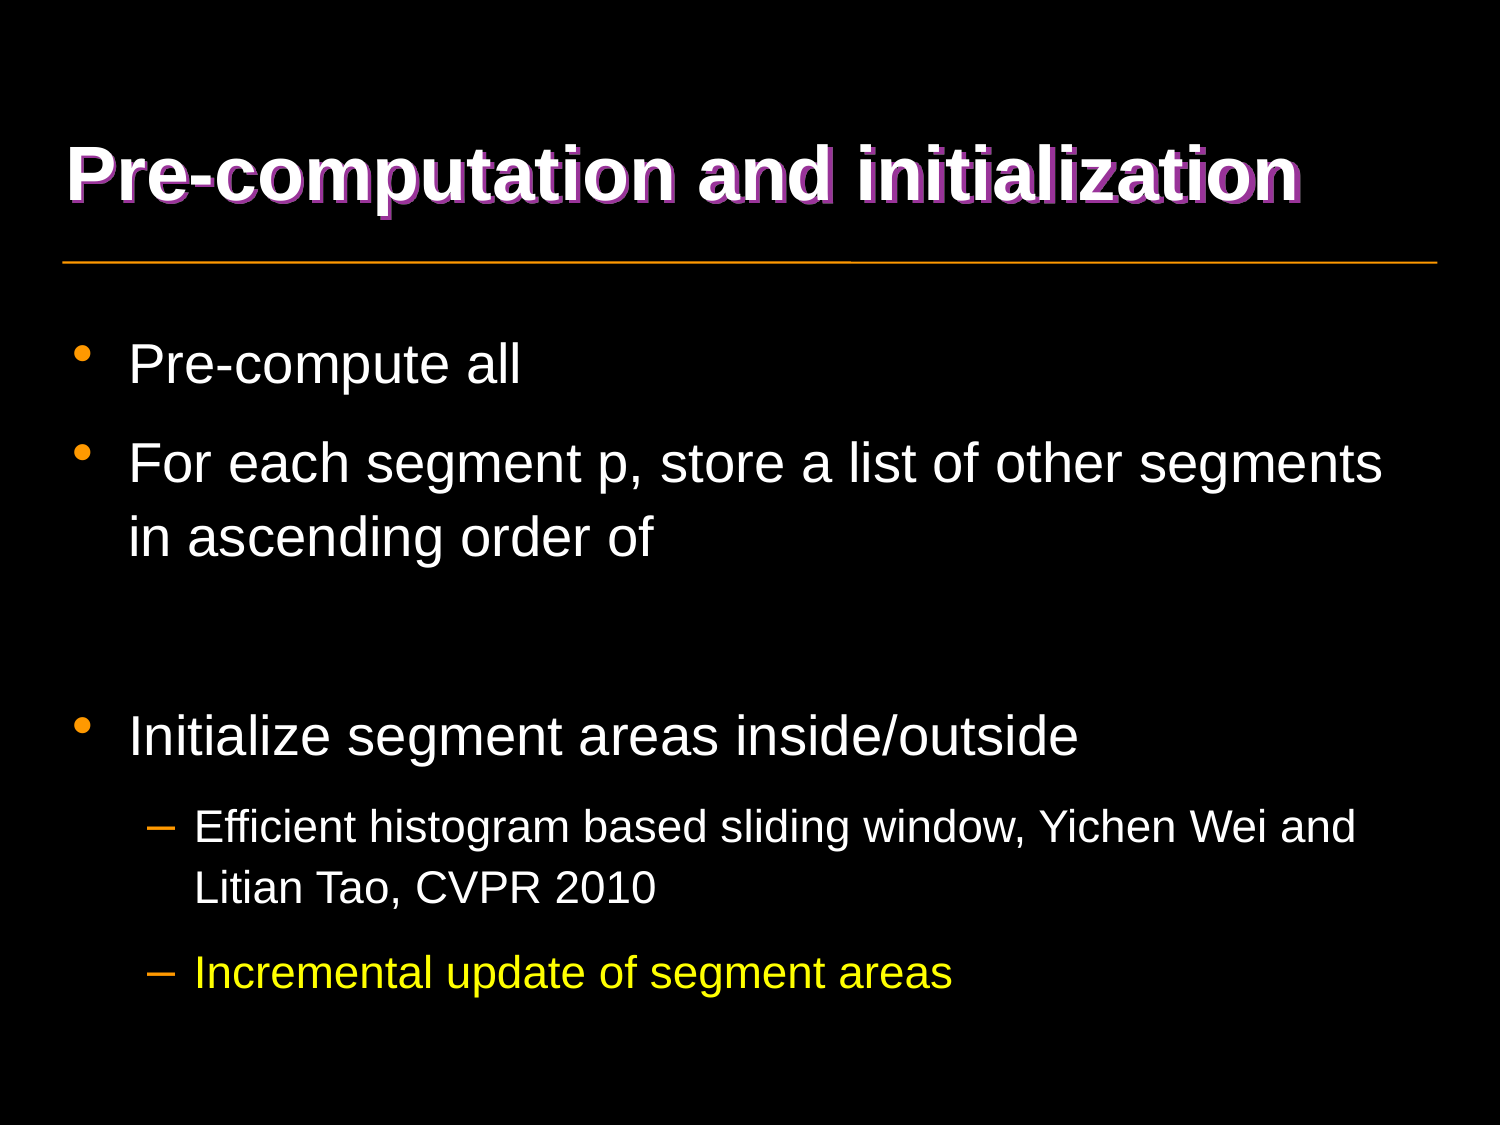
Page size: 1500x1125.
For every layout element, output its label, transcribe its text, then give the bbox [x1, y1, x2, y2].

title Pre-computation and initialization [50, 69, 1450, 270]
